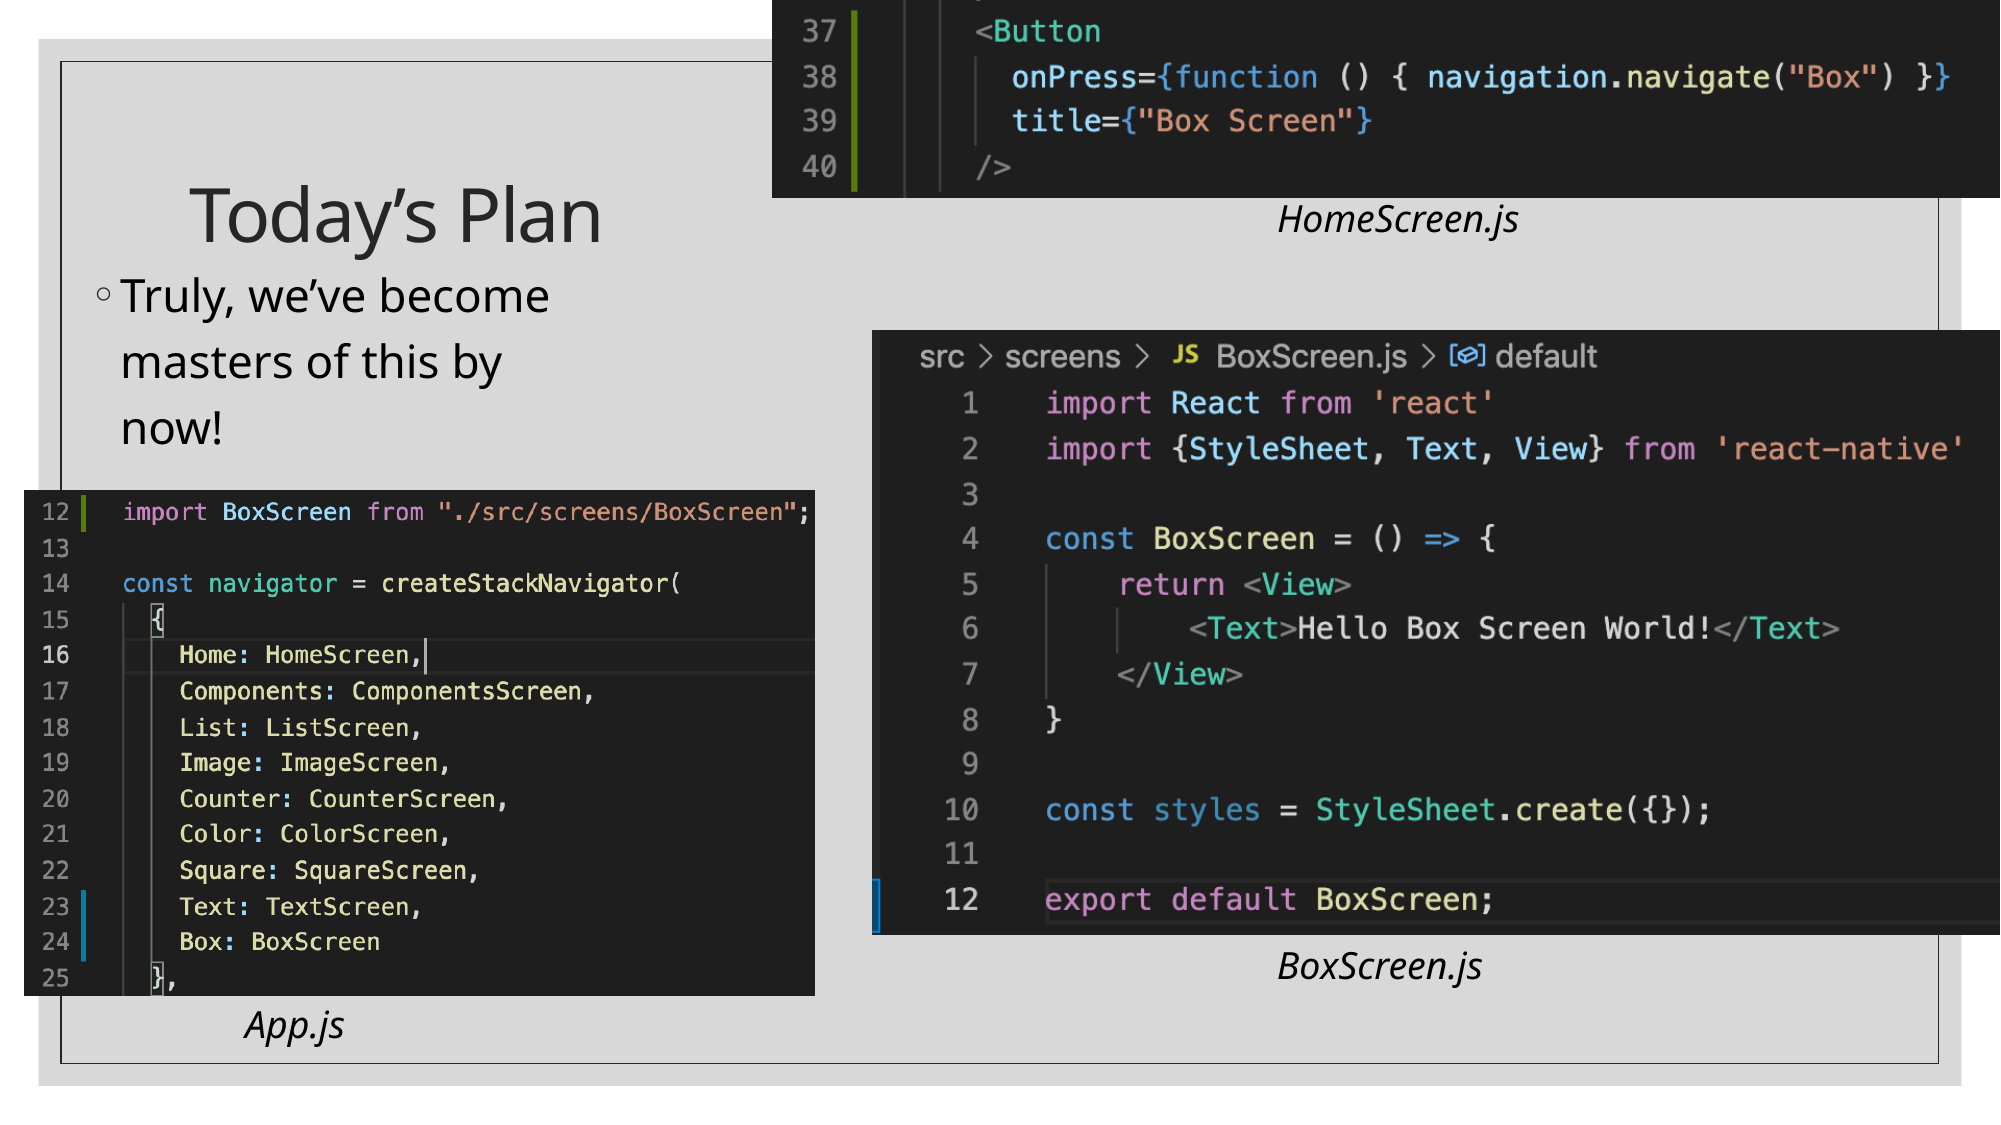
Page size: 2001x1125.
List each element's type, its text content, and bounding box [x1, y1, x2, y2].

text_box App.js [230, 1002, 361, 1054]
picture [24, 490, 815, 996]
list Truly, we’ve become masters of this by now! [75, 248, 591, 486]
text_box HomeScreen.js [1262, 206, 1536, 248]
title Today’s Plan [174, 105, 1825, 331]
picture [772, 0, 2000, 199]
picture [872, 330, 2000, 935]
text_box BoxScreen.js [1262, 941, 1499, 995]
